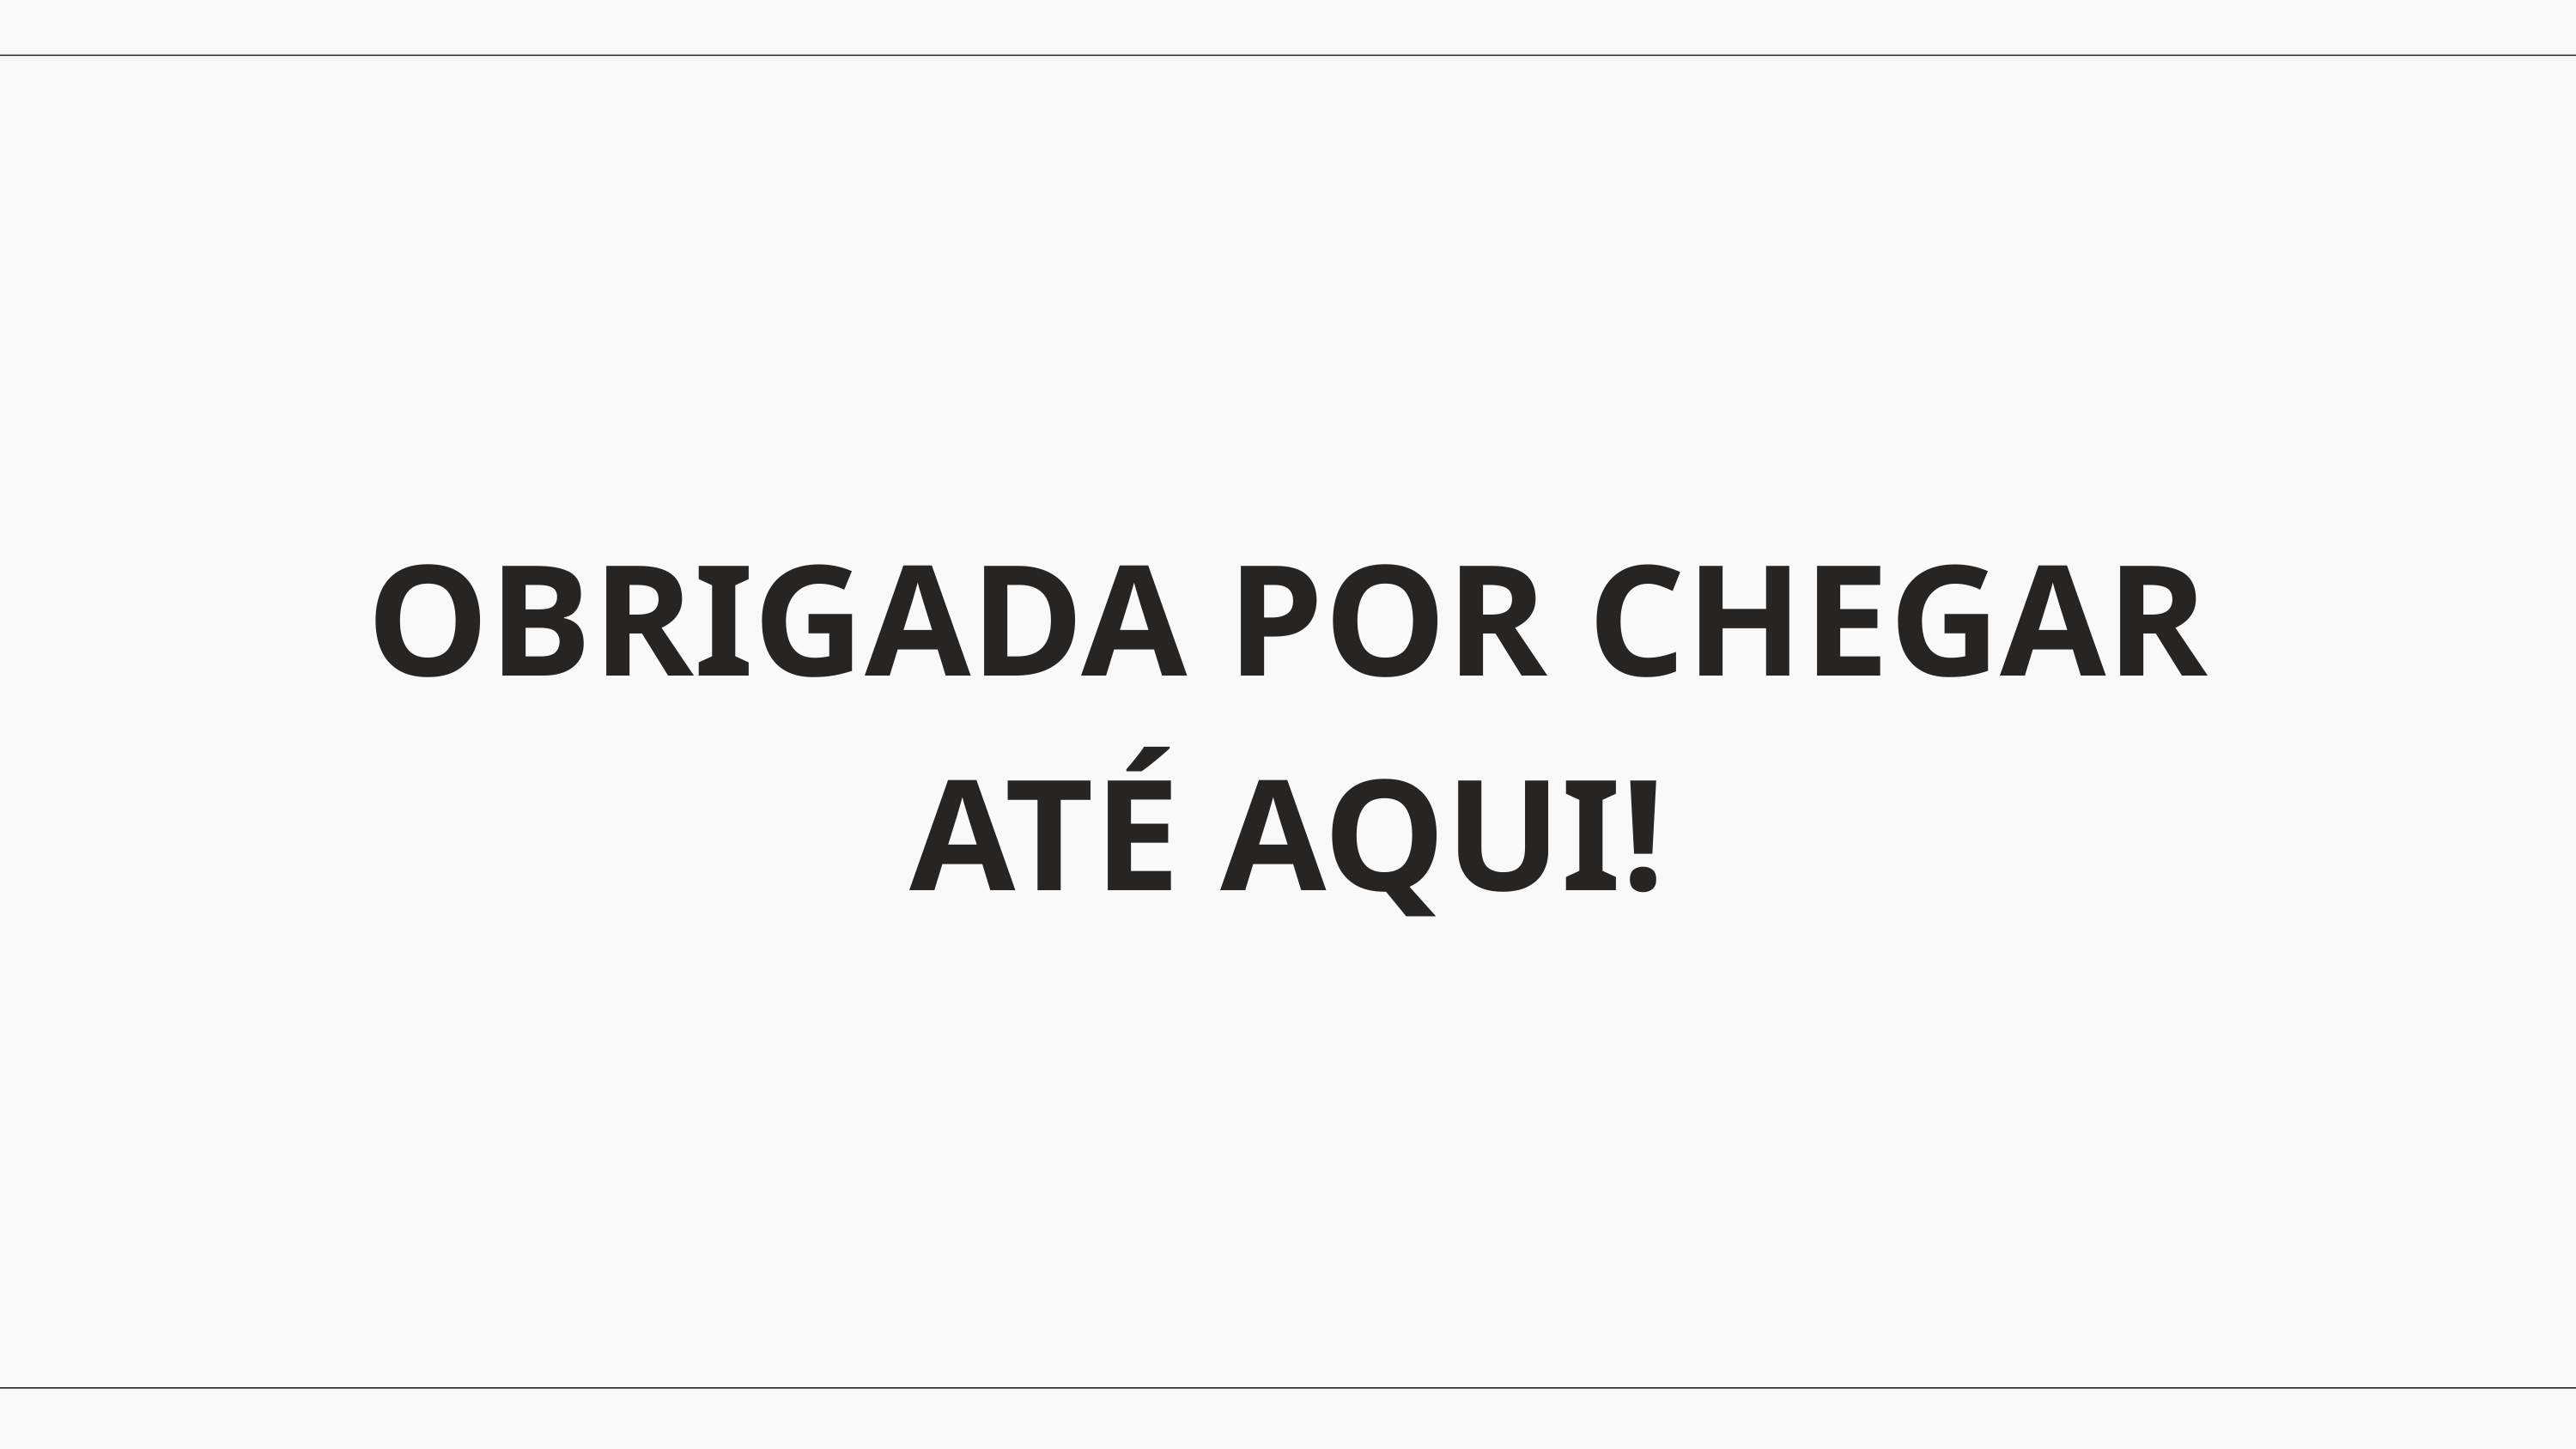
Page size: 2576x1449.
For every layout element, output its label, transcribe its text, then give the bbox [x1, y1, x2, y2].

text_box OBRIGADA POR CHEGAR ATÉ AQUI! [264, 491, 2312, 922]
